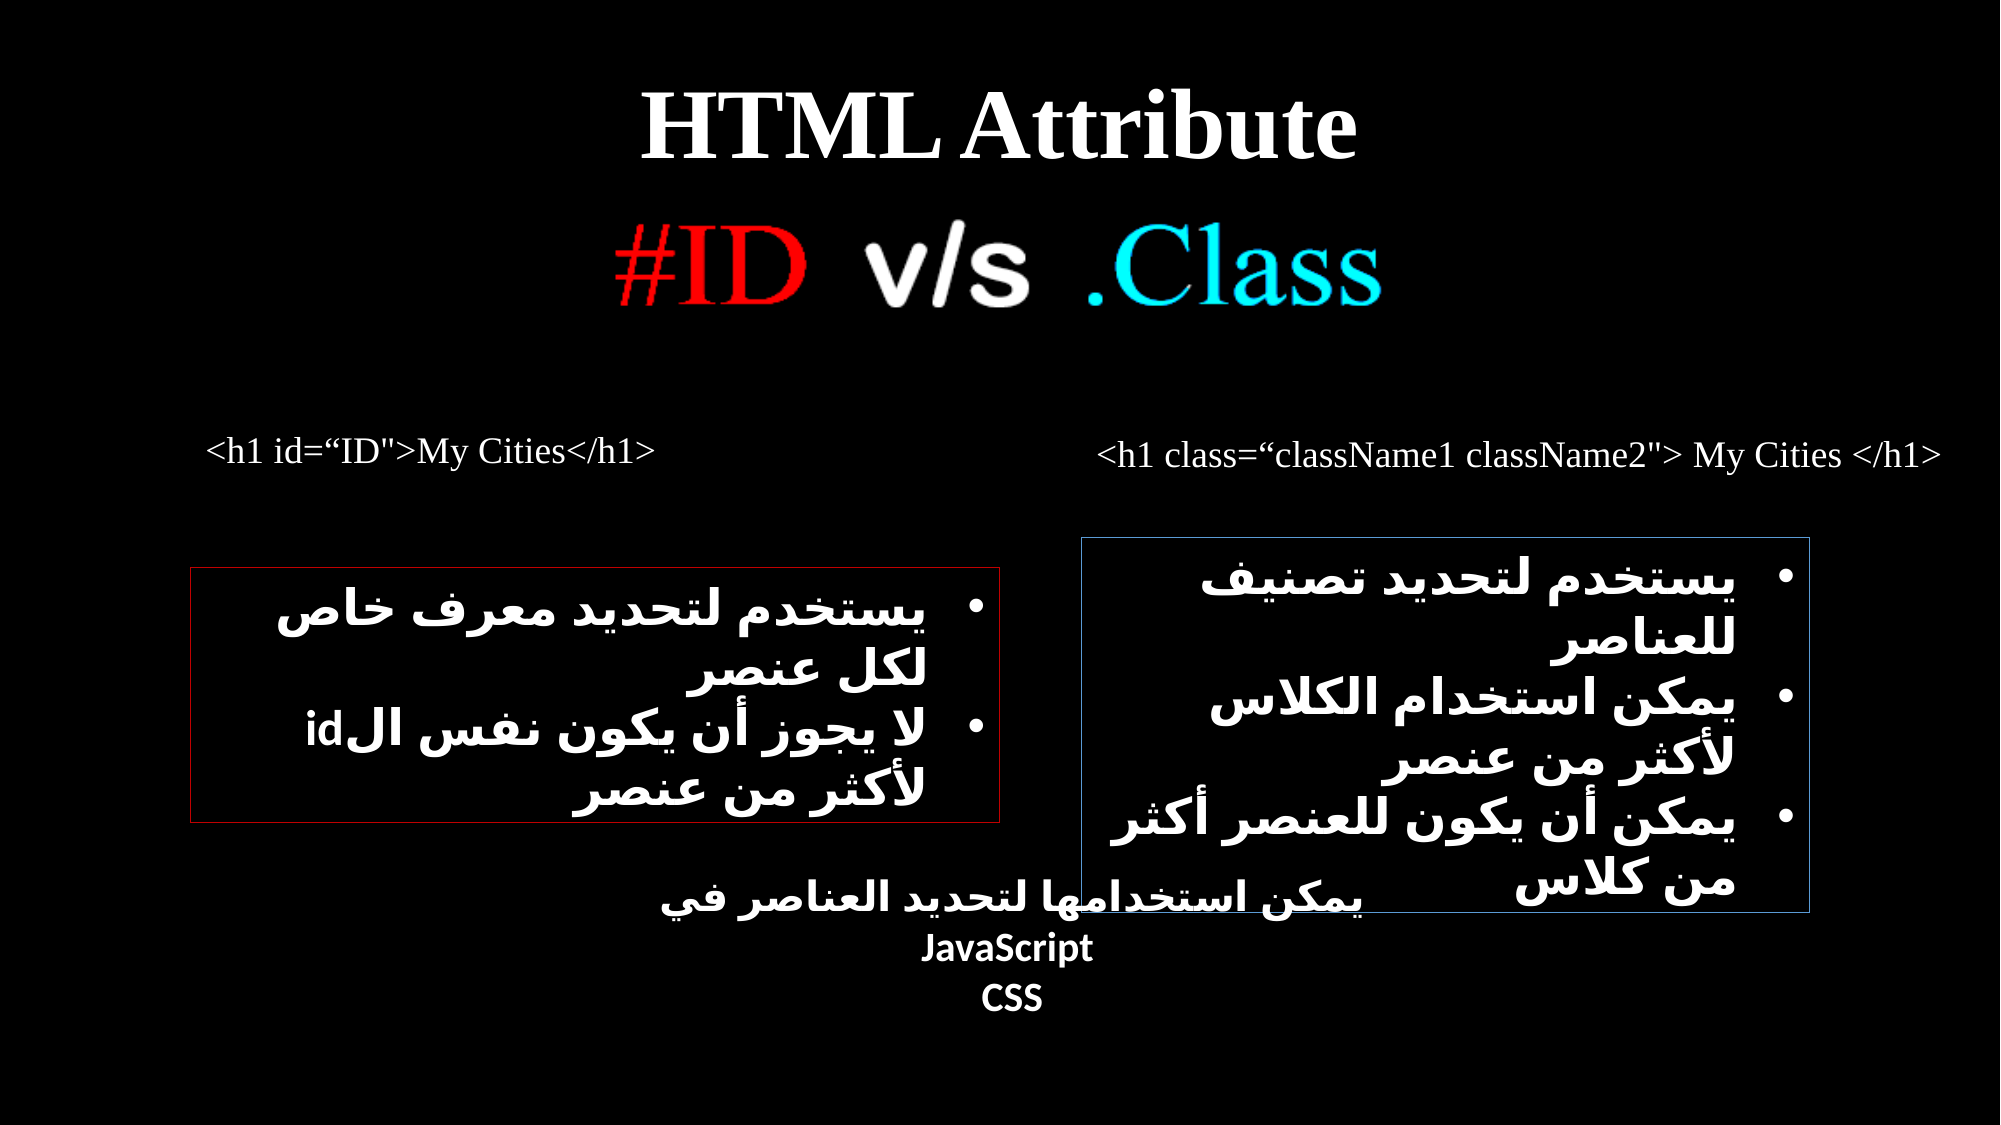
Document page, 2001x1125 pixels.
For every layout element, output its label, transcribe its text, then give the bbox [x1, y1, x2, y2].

text_box يستخدم لتحديد تصنيف للعناصر يمكن استخدام الكلاس لأكثر من عنصر يمكن أن يكون للعنصر أكثر من كلاس [1081, 537, 1810, 913]
picture [474, 207, 1525, 332]
text_box يستخدم لتحديد معرف خاص لكل عنصر لا يجوز أن يكون نفس الid لأكثر من عنصر [190, 567, 1000, 823]
title HTML Attribute [137, 17, 1863, 235]
text_box <h1 id=“ID">My Cities</h1> [190, 419, 1191, 479]
text_box <h1 class=“className1 className2"> My Cities </h1> [1081, 422, 2000, 483]
text_box يمكن استخدامها لتحديد العناصر في JavaScript CSS [512, 862, 1513, 1027]
